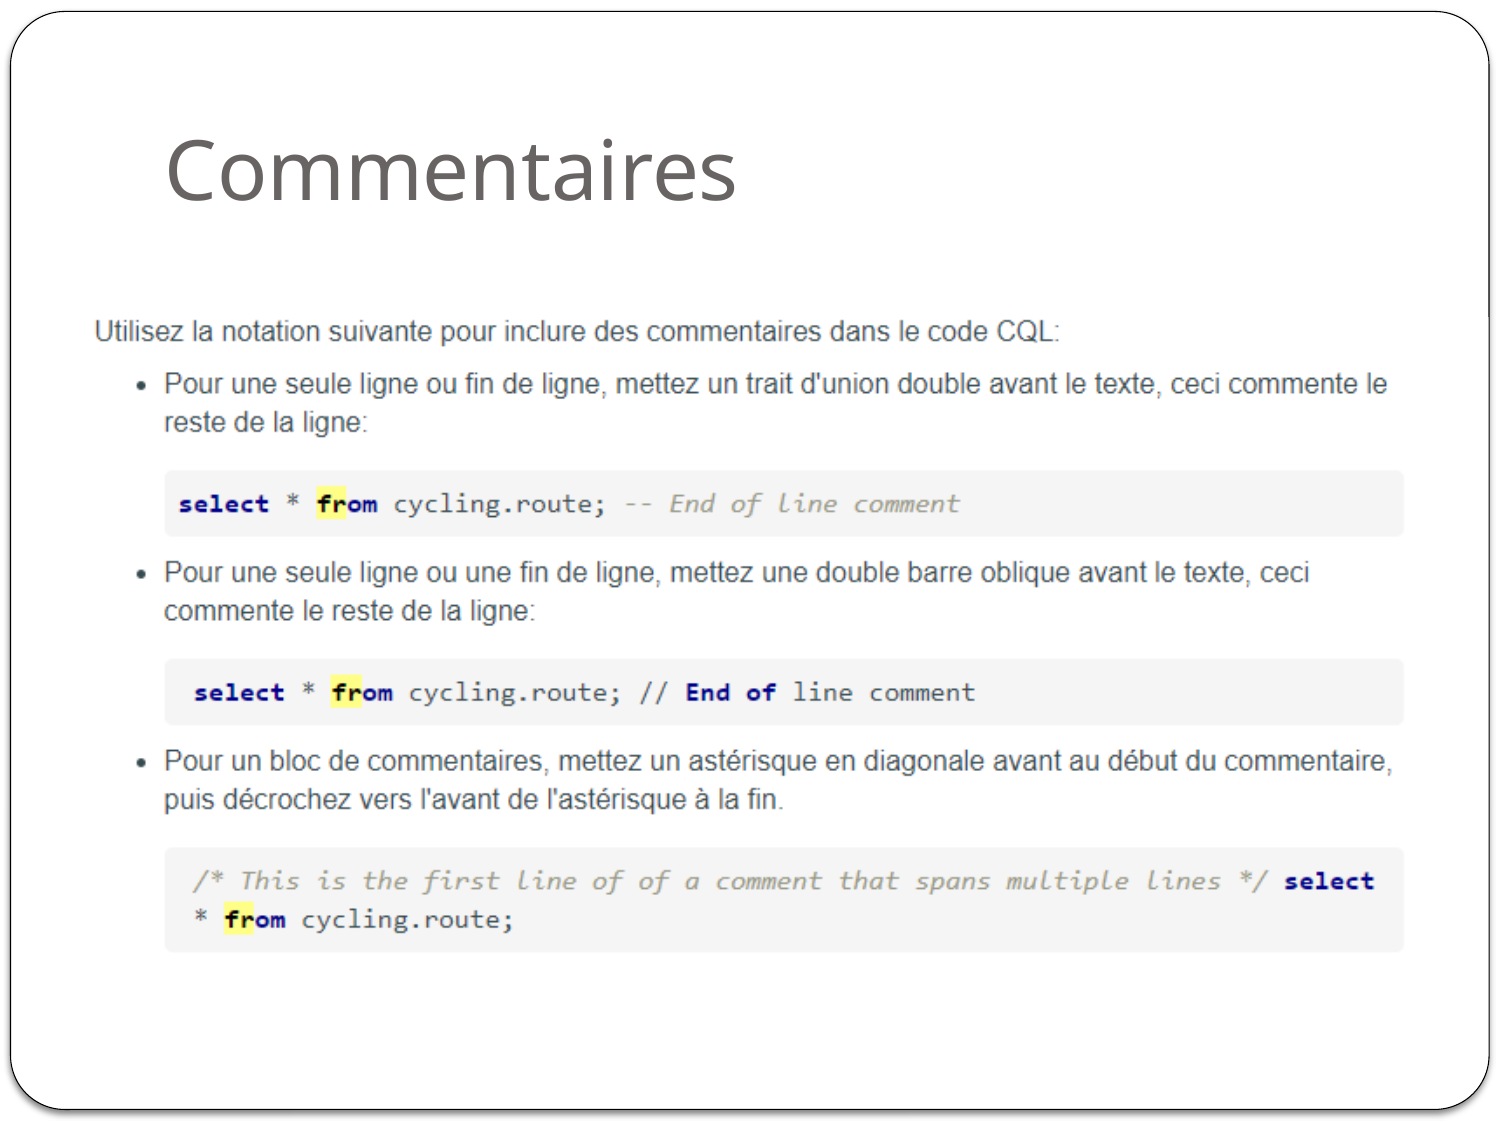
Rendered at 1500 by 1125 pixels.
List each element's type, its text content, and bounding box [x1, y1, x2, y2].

title Commentaires [150, 45, 1425, 233]
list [70, 257, 1429, 981]
